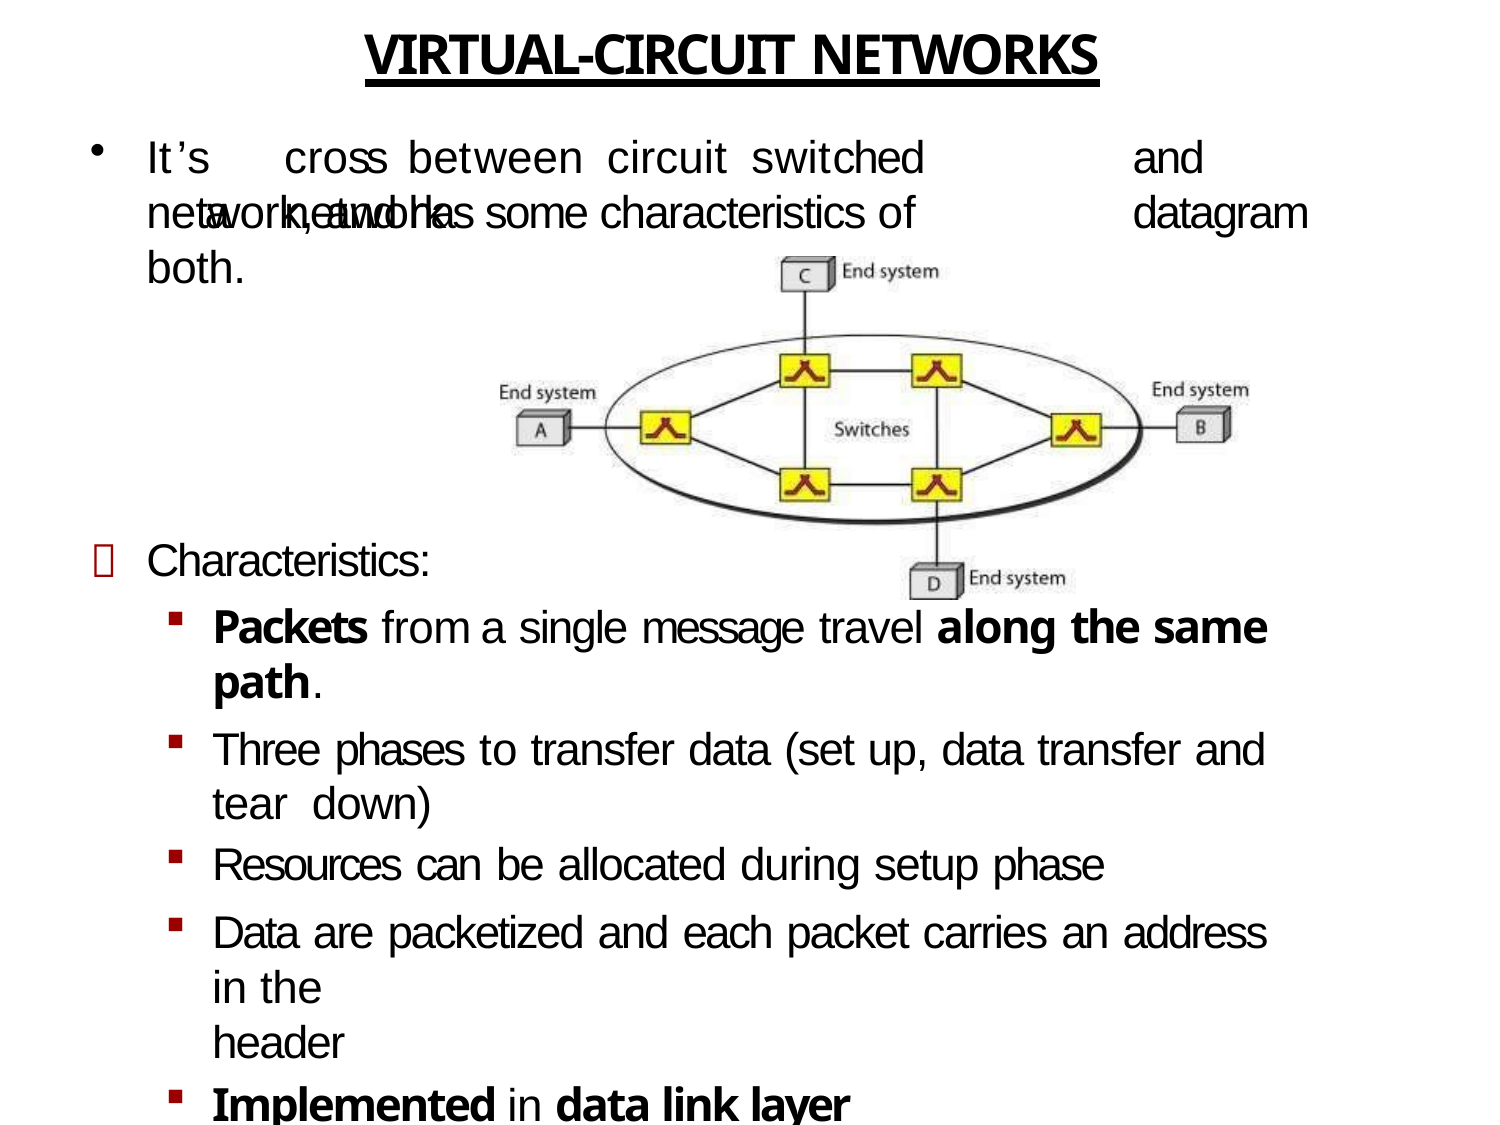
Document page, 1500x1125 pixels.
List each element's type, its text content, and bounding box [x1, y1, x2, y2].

text_box and datagram [1130, 125, 1412, 238]
text_box network, and has some characteristics of both. [144, 180, 1015, 293]
text_box [499, 256, 1250, 517]
text_box  [87, 529, 114, 587]
text_box cross between circuit switched network [282, 125, 1104, 238]
text_box Characteristics: Packets from a single message travel along the same path. Three phases to transfer data (set up, data transfer and tear down) Resources can be allocated during setup phase Data are packetized and each packet carries an address in the header Implemented in data link layer [140, 517, 1342, 1125]
text_box It’s a [87, 125, 256, 238]
title VIRTUAL-CIRCUIT NETWORKS [362, 17, 1122, 208]
